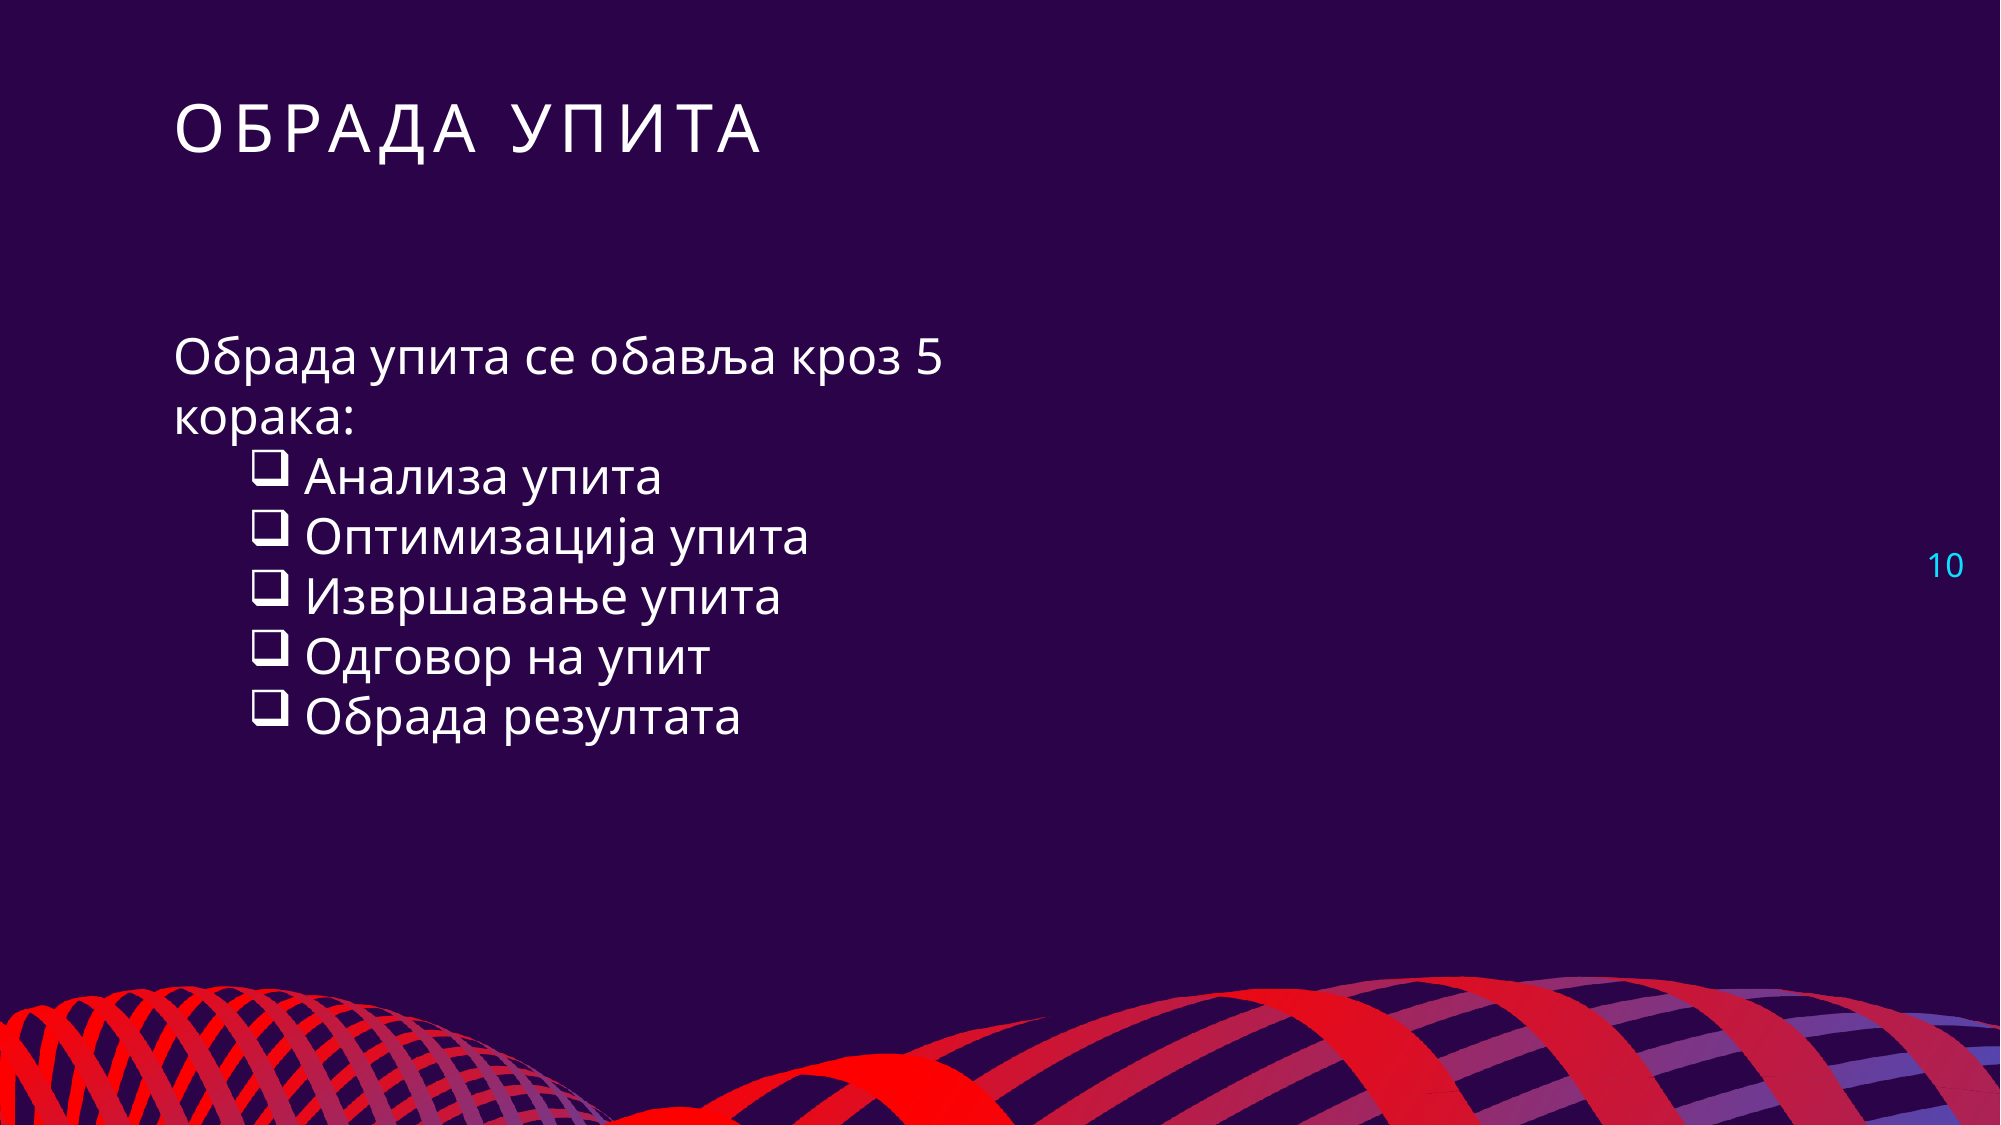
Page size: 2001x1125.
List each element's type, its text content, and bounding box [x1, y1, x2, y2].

slide_number 10 [1889, 519, 1980, 615]
picture [0, 0, 2000, 1125]
title Обрада упита [158, 87, 1049, 183]
text_box Обрада упита се обавља кроз 5 корака: Анализа упита Оптимизација упита Извршавање упита Одговор на упит Обрада резултата [158, 316, 1151, 872]
